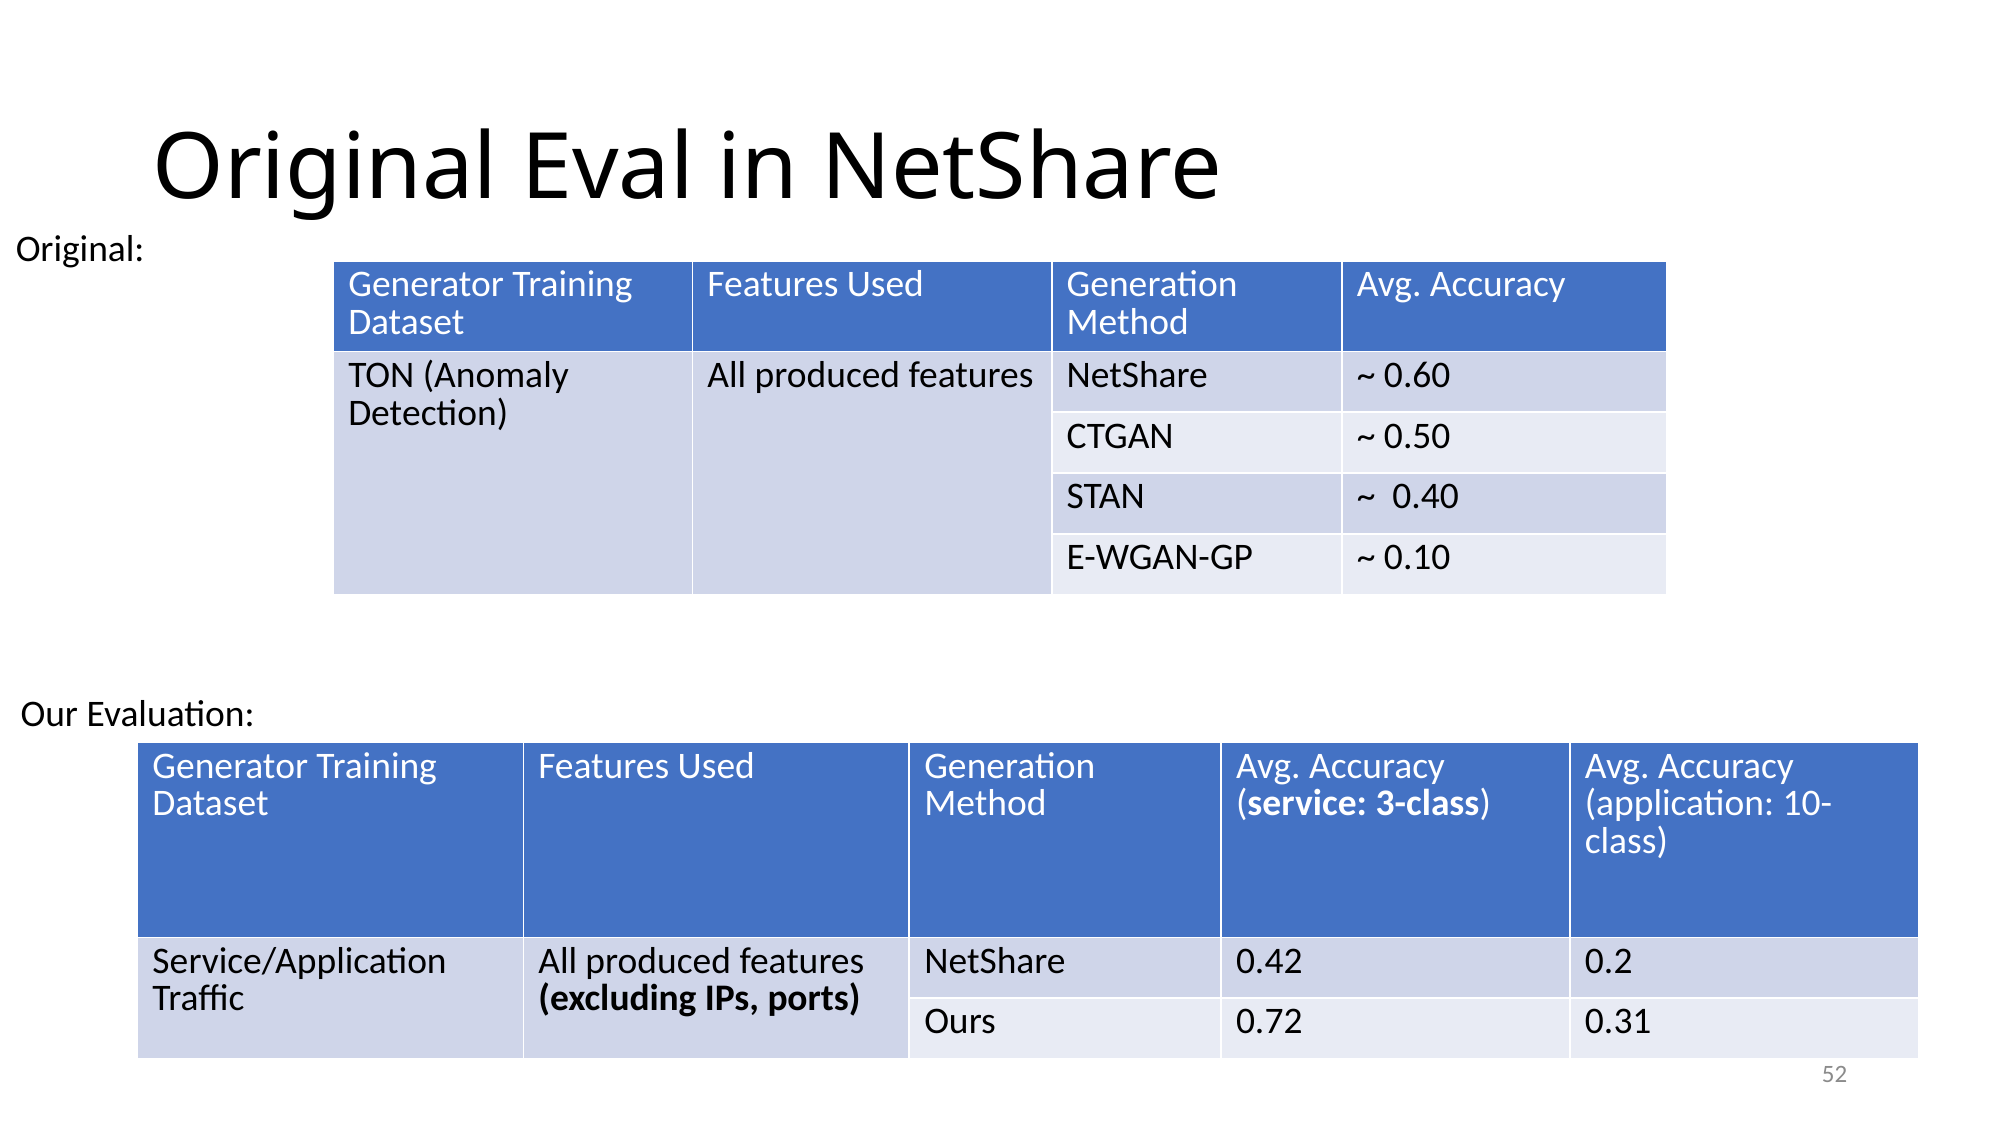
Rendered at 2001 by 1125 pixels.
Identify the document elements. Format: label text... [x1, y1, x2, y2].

table_cell E-WGAN-GP [1053, 535, 1341, 594]
table_header Avg. Accuracy (service: 3-class) [1222, 743, 1569, 937]
table_header Features Used [693, 262, 1051, 351]
table_cell Ours [910, 999, 1220, 1058]
table_header Features Used [524, 743, 908, 937]
table_cell 0.42 [1222, 938, 1569, 997]
table_cell ~ 0.60 [1343, 352, 1666, 411]
table_cell ~ 0.40 [1343, 474, 1666, 533]
table_header Generation Method [910, 743, 1220, 937]
table_cell 0.2 [1571, 938, 1918, 997]
text_box Original: [1, 216, 160, 277]
table_cell Service/Application Traffic [138, 938, 523, 1058]
table_cell ~ 0.10 [1343, 535, 1666, 594]
table_cell ~ 0.50 [1343, 413, 1666, 472]
table_cell All produced features (excluding IPs, ports) [524, 938, 908, 1058]
text_box Our Evaluation: [5, 681, 270, 742]
slide_number 52 [1412, 1060, 1863, 1103]
table_header Generator Training Dataset [138, 743, 523, 937]
table_cell NetShare [1053, 352, 1341, 411]
table_cell All produced features [693, 352, 1051, 594]
table_header Avg. Accuracy [1343, 262, 1666, 351]
table_cell 0.72 [1222, 999, 1569, 1058]
table_header Generator Training Dataset [334, 262, 692, 351]
table_header Avg. Accuracy (application: 10-class) [1571, 743, 1918, 937]
table_cell STAN [1053, 474, 1341, 533]
table_cell TON (Anomaly Detection) [334, 352, 692, 594]
table_cell 0.31 [1571, 999, 1918, 1058]
title Original Eval in NetShare [137, 59, 1863, 278]
table_cell CTGAN [1053, 413, 1341, 472]
table_header Generation Method [1053, 262, 1341, 351]
table_cell NetShare [910, 938, 1220, 997]
